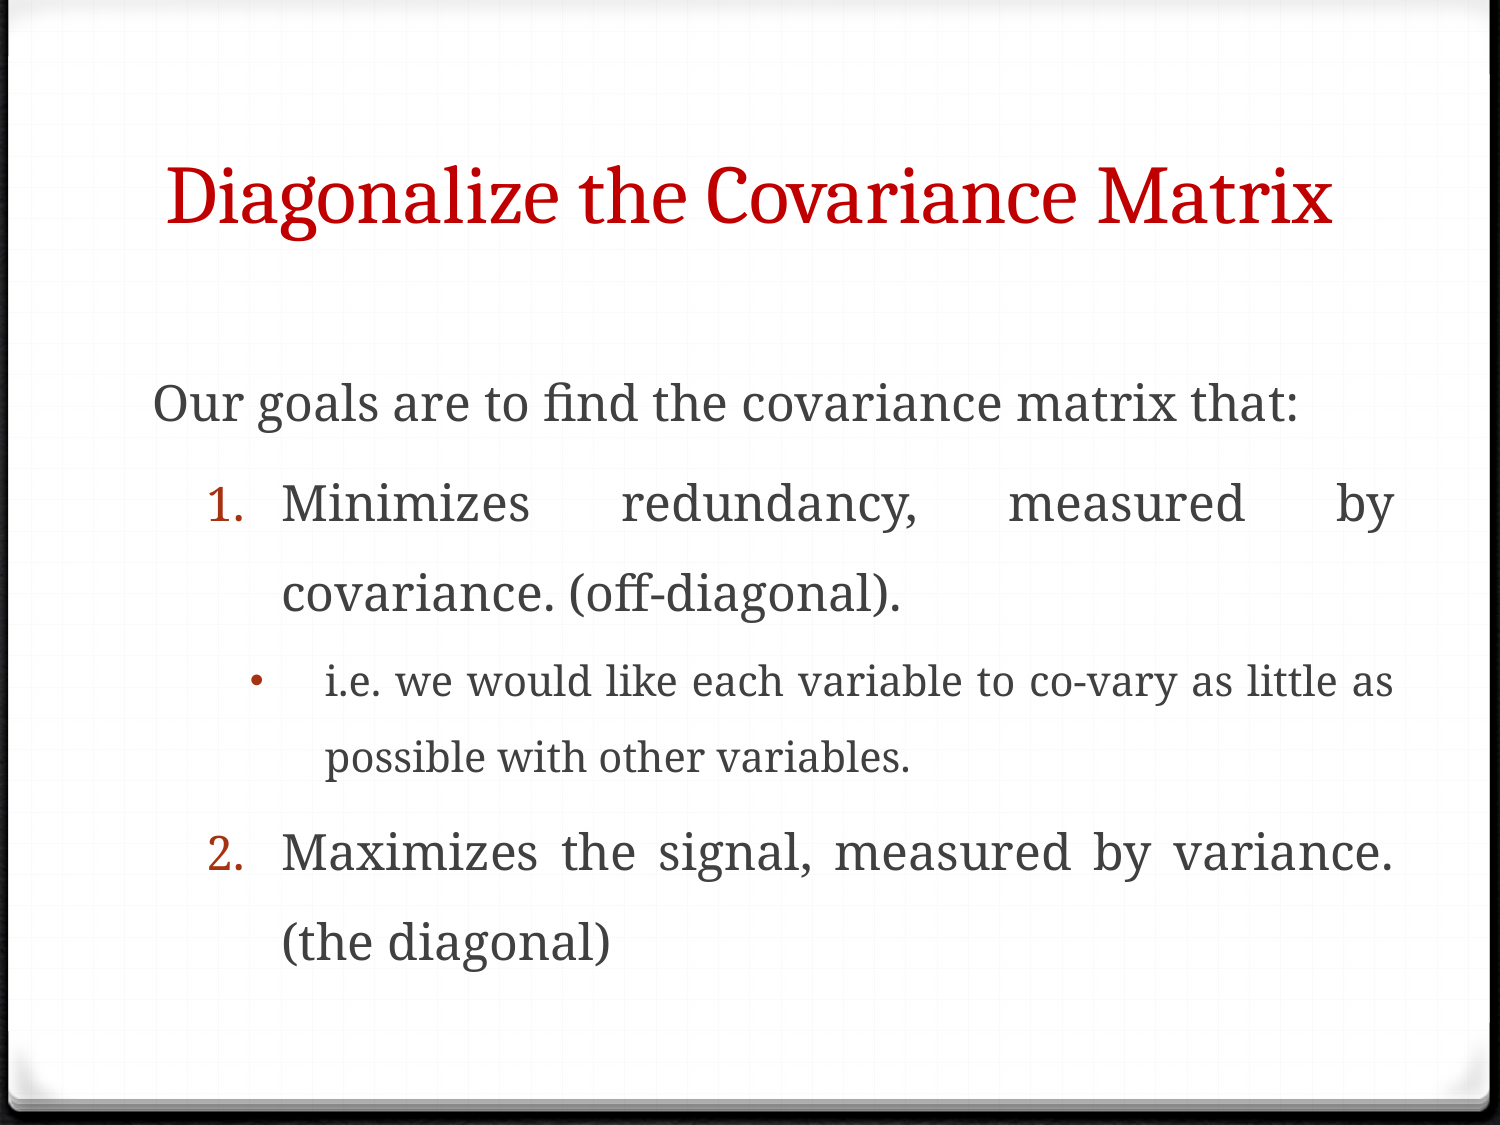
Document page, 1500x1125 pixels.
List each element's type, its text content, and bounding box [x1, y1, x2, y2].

list Our goals are to find the covariance matrix that: Minimizes redundancy, measured by covariance. (off-diagonal). i.e. we would like each variable to co-vary as little as possible with other variables. Maximizes the signal, measured by variance. (the diagonal) [137, 334, 1410, 1013]
title Diagonalize the Covariance Matrix [90, 71, 1410, 309]
picture [0, 0, 1500, 1125]
